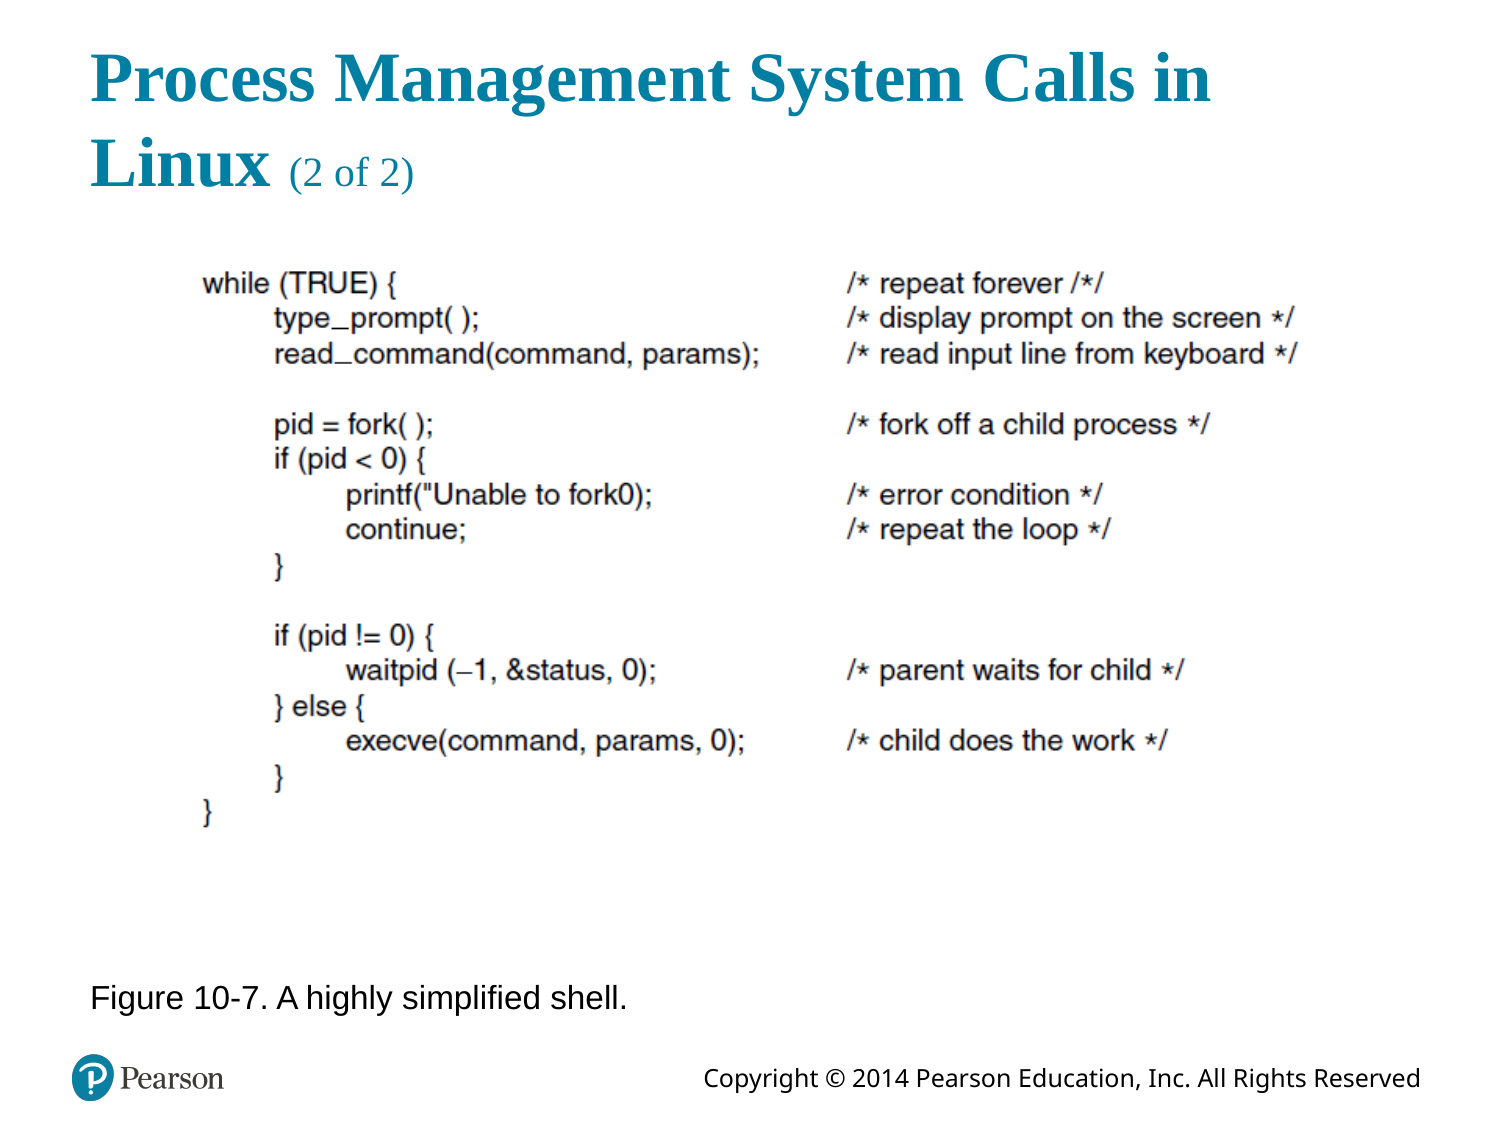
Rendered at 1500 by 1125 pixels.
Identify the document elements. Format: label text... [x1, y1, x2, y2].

picture [80, 1063, 106, 1088]
picture [72, 1087, 83, 1101]
picture [72, 1054, 88, 1070]
picture [98, 1054, 224, 1101]
list Figure 10-7. A highly simplified shell. [75, 880, 1425, 1031]
picture [173, 245, 1326, 851]
title Process Management System Calls in Linux (2 of 2) [75, 40, 1425, 216]
